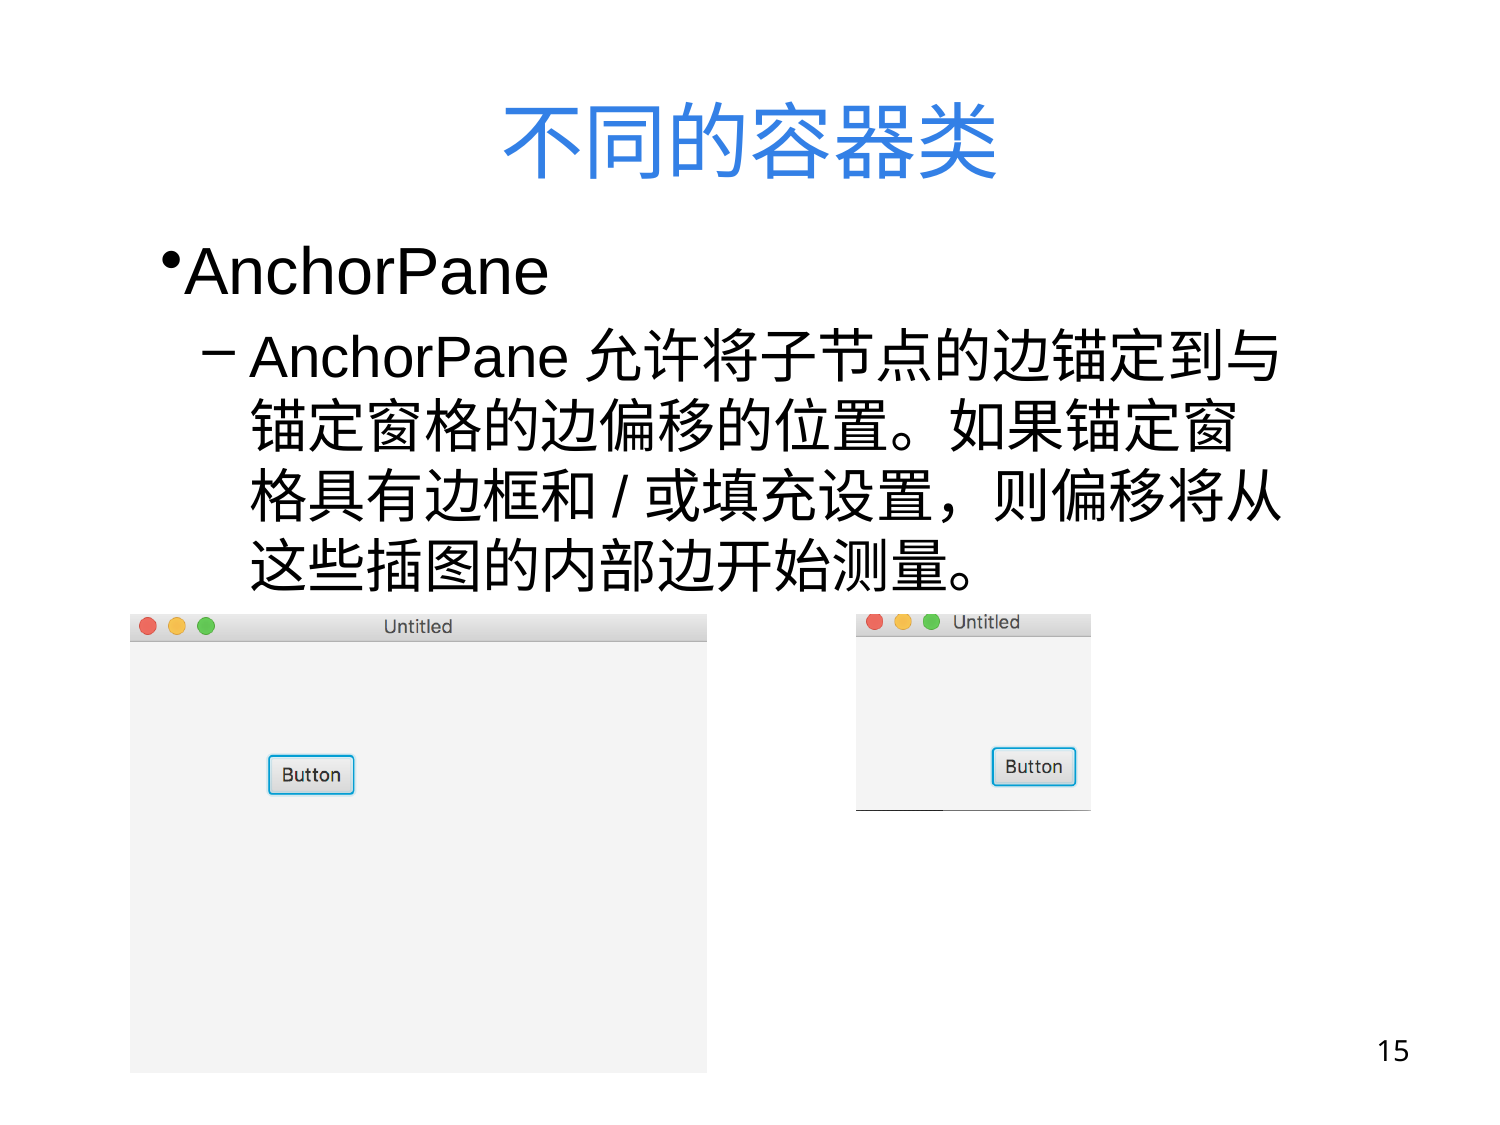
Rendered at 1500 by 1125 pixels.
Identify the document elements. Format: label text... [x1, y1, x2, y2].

list AnchorPane AnchorPane允许将子节点的边锚定到与锚定窗格的边偏移的位置。如果锚定窗格具有边框和/或填充设置，则偏移将从这些插图的内部边开始测量。 [112, 220, 1300, 963]
picture [130, 614, 707, 1073]
title 不同的容器类 [75, 45, 1425, 233]
slide_number 15 [1074, 1024, 1425, 1103]
picture [856, 614, 1091, 811]
